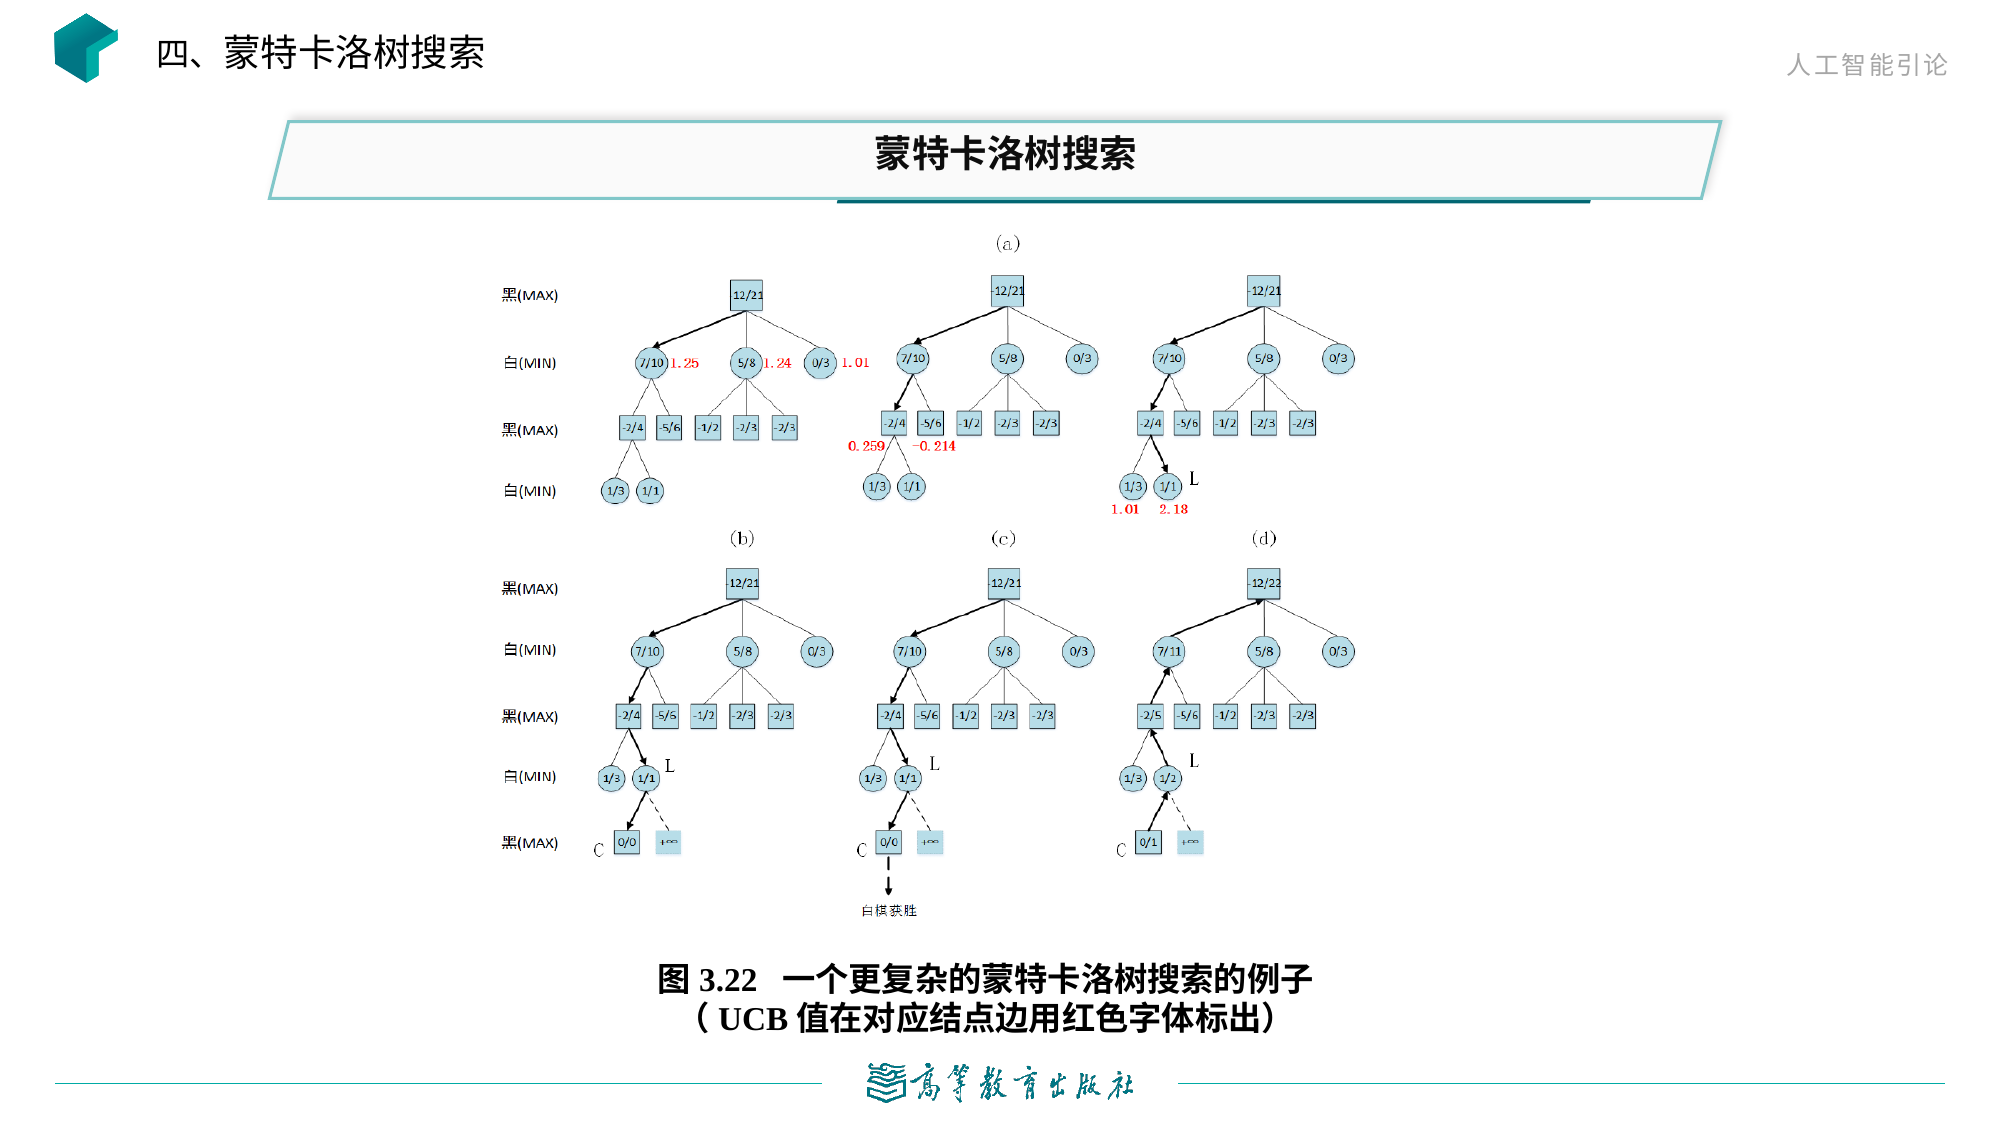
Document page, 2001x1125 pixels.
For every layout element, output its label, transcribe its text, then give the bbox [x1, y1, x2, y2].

picture [867, 1063, 1133, 1103]
text_box 图3.22 一个更复杂的蒙特卡洛树搜索的例子（UCB值在对应结点边用红色字体标出） [605, 950, 1367, 1045]
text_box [269, 121, 1721, 204]
text_box 四、蒙特卡洛树搜索 [141, 21, 501, 81]
picture [475, 224, 1379, 925]
